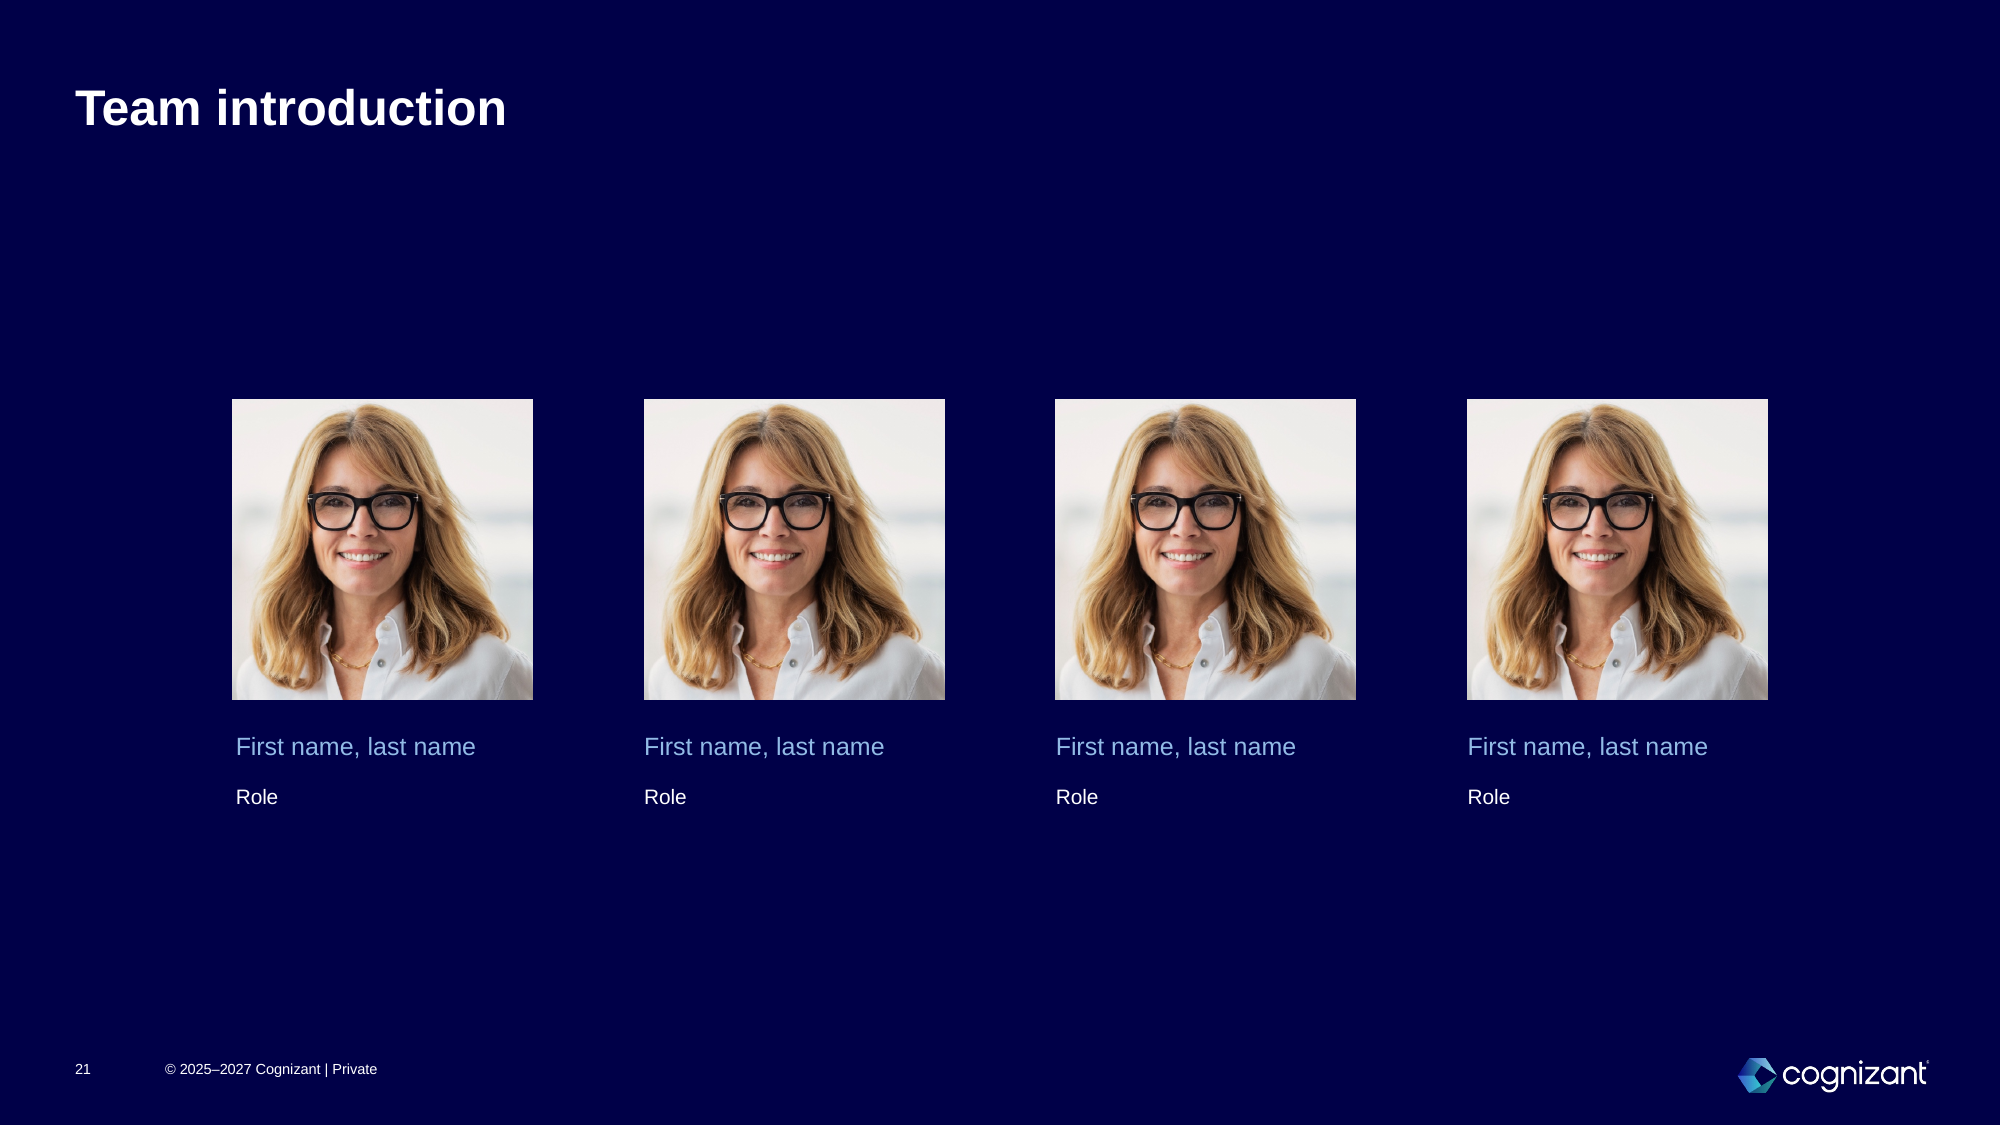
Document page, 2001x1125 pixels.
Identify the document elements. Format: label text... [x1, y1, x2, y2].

list First name, last name [1055, 727, 1356, 759]
list Role [644, 780, 945, 847]
list First name, last name [1467, 727, 1768, 759]
picture [231, 399, 533, 701]
picture [643, 399, 945, 701]
list First name, last name [235, 727, 536, 759]
slide_number 21 [75, 1050, 135, 1088]
list First name, last name [644, 727, 945, 759]
picture [1467, 399, 1769, 701]
list Role [235, 780, 536, 847]
list Role [1055, 780, 1356, 847]
footer © 2025–2027 Cognizant | Private [165, 1050, 390, 1088]
title Team introduction [75, 75, 1925, 136]
picture [1737, 1058, 1930, 1093]
list Role [1467, 780, 1768, 847]
picture [1055, 399, 1357, 701]
